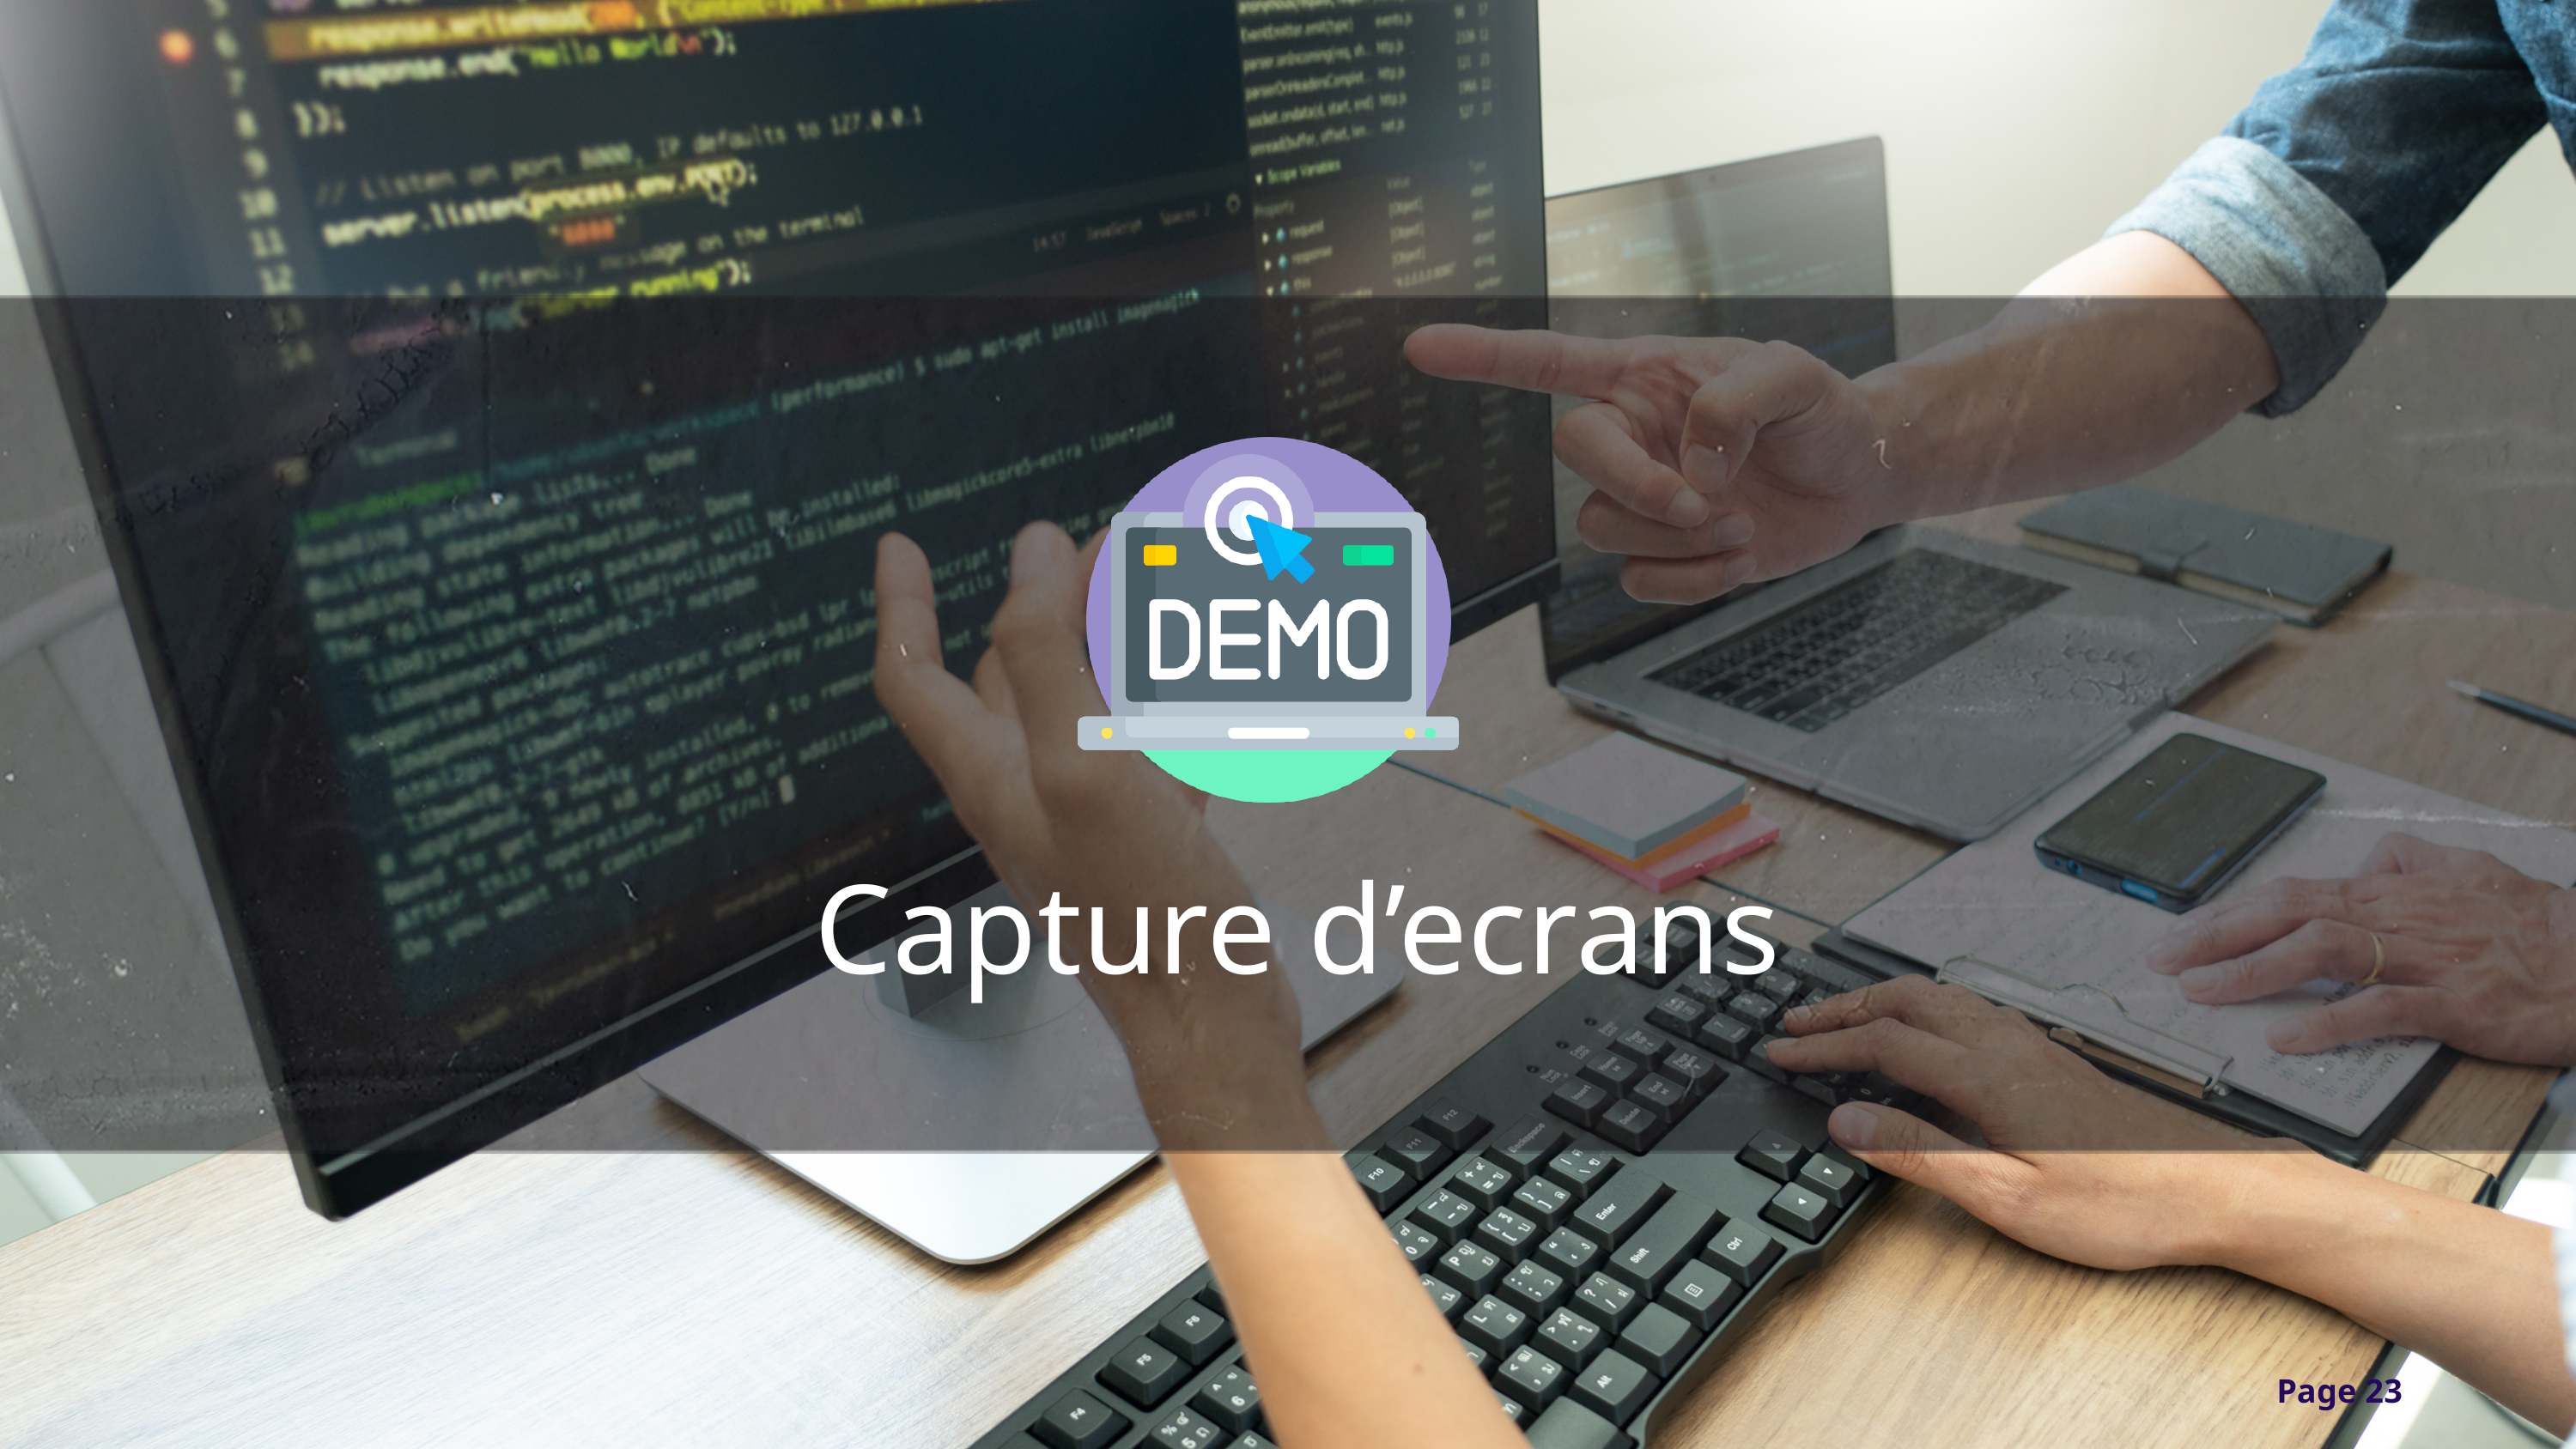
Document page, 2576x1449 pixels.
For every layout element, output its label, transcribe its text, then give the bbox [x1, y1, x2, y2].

text_box [0, 1154, 2576, 1449]
text_box [1078, 437, 1460, 803]
text_box Page 23 [2276, 1376, 2432, 1410]
text_box [0, 295, 2576, 1154]
text_box Capture d’ecrans [708, 826, 1888, 999]
text_box [0, 0, 2576, 295]
